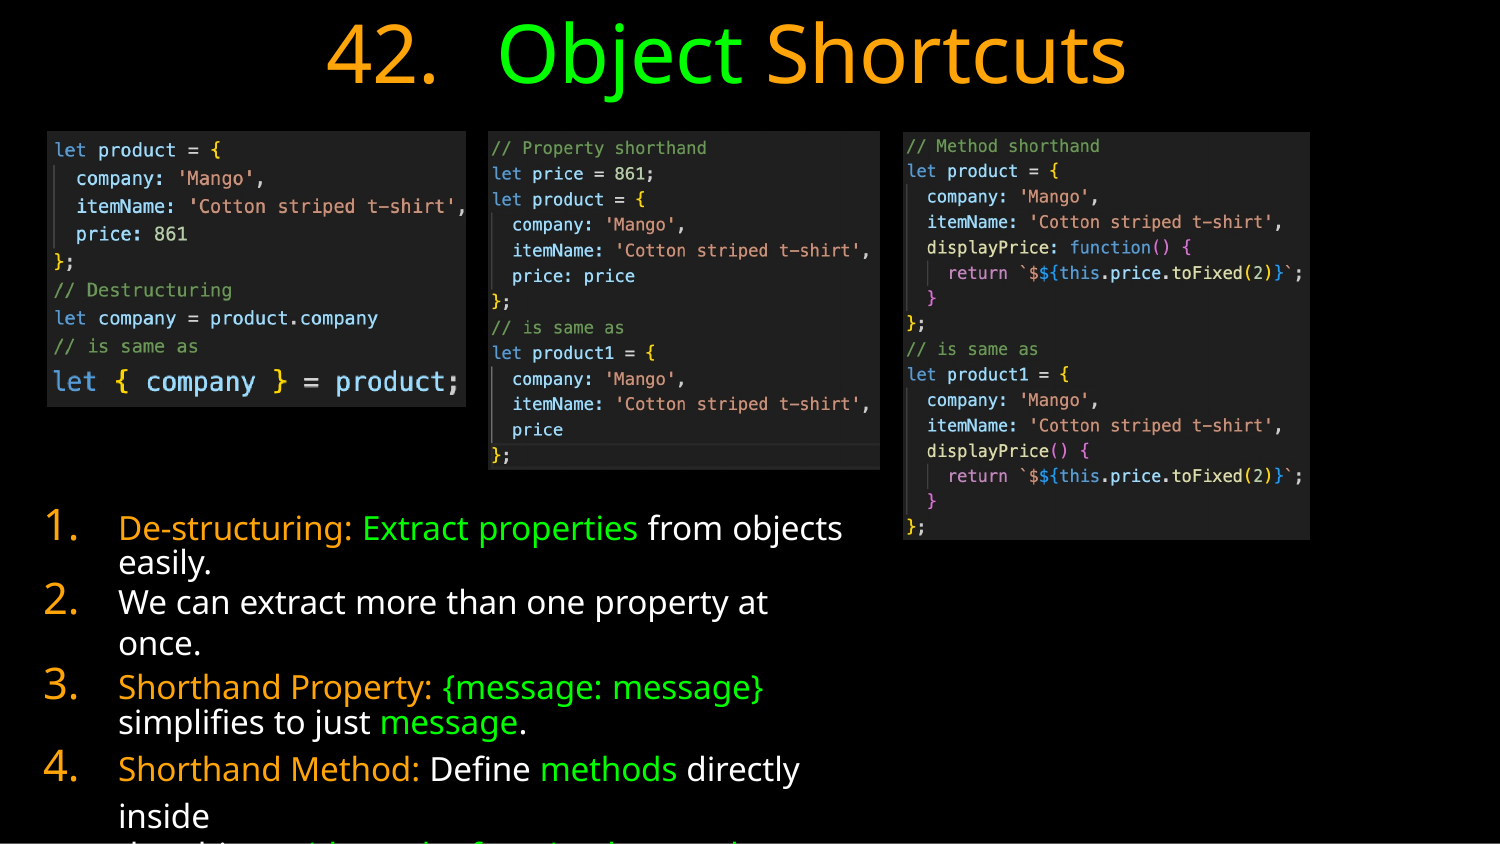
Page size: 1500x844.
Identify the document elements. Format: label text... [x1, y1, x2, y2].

picture [488, 131, 881, 470]
text_box De-structuring: Extract properties from objects easily. We can extract more than one property at once. Shorthand Property: {message: message} simplifies to just message. Shorthand Method: Define methods directly inside the object without the function keyword. [41, 504, 858, 844]
title 42. Object Shortcuts [324, 0, 1176, 143]
picture [903, 131, 1310, 540]
picture [46, 131, 466, 407]
